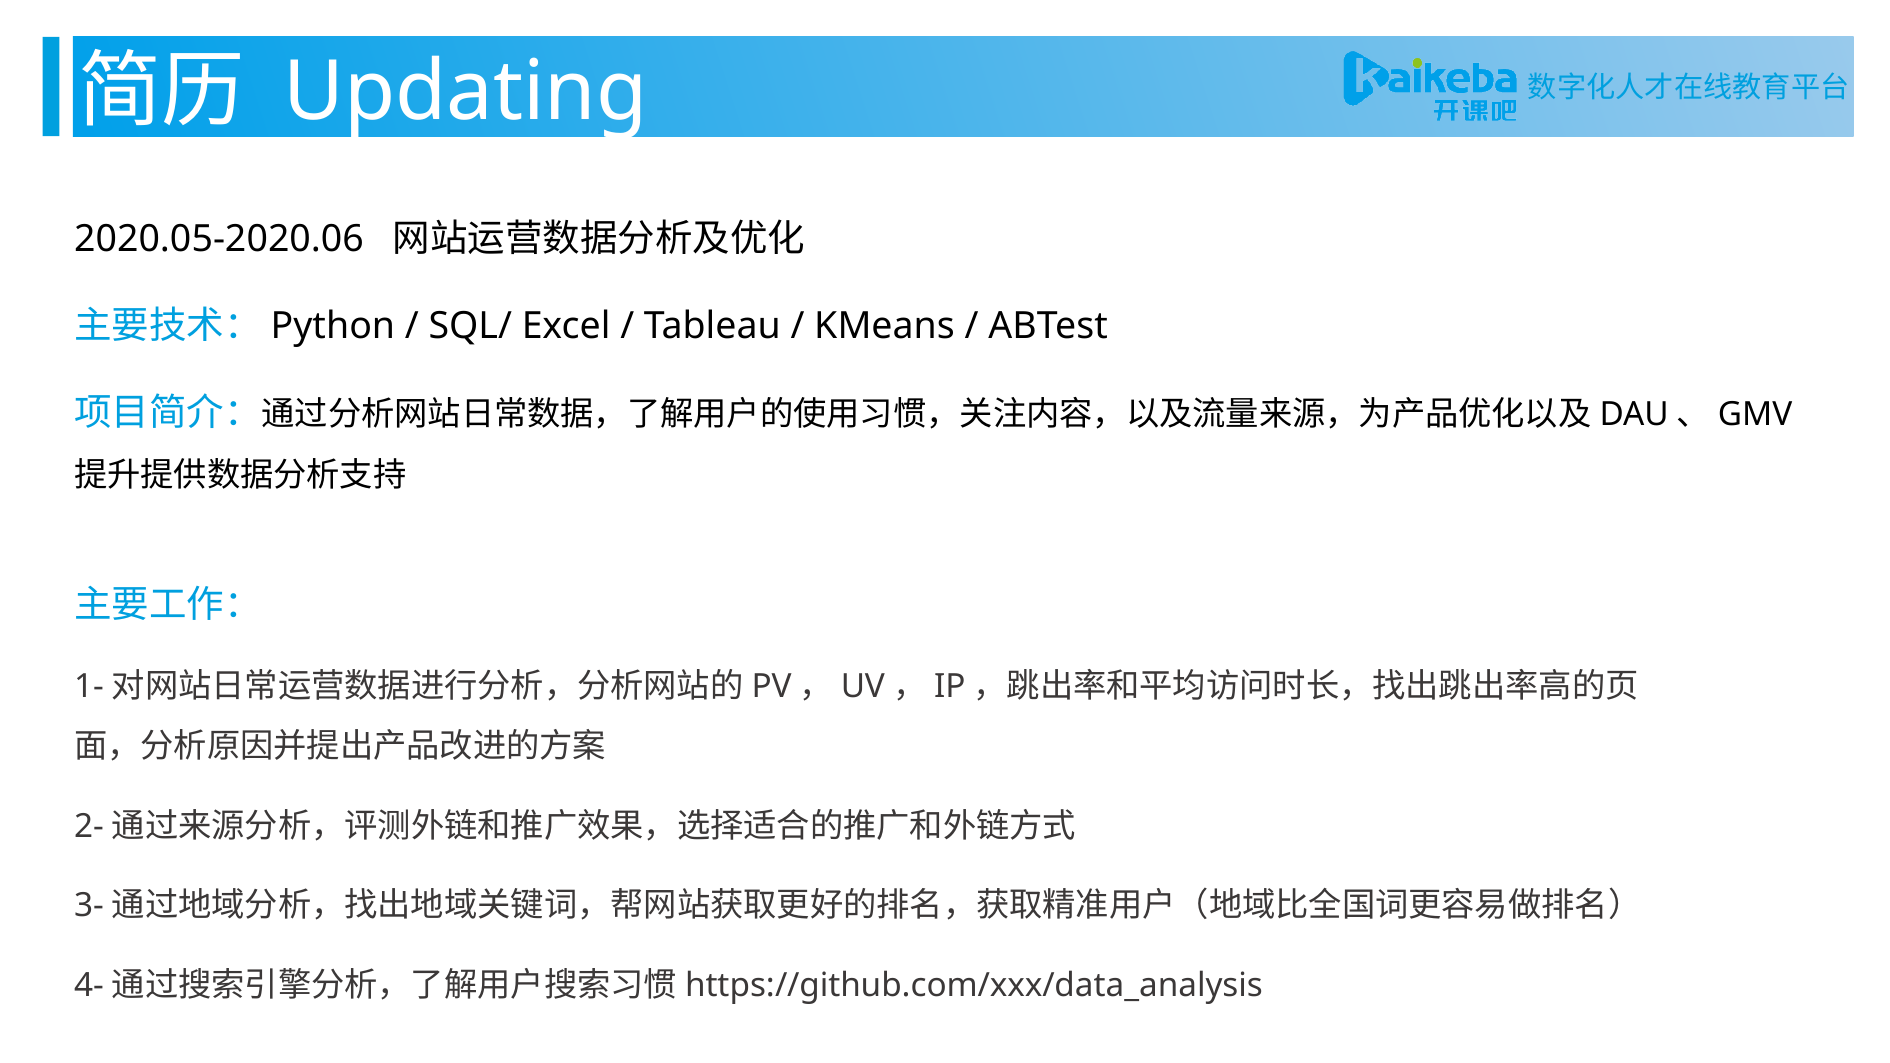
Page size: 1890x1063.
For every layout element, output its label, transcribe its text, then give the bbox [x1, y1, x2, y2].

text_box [42, 28, 1882, 145]
text_box 主要工作： 1-对网站日常运营数据进行分析，分析网站的PV，UV，IP，跳出率和平均访问时长，找出跳出率高的页面，分析原因并提出产品改进的方案 2-通过来源分析，评测外链和推广效果，选择适合的推广和外链方式 3-通过地域分析，找出地域关键词，帮网站获取更好的排名，获取精准用户（地域比全国词更容易做排名） 4-通过搜索引擎分析，了解用户搜索习惯https://github.com/xxx/data_analysis [59, 550, 1672, 1011]
text_box 2020.05-2020.06 网站运营数据分析及优化 主要技术：Python / SQL/ Excel / Tableau / KMeans / ABTest 项目简介：通过分析网站日常数据，了解用户的使用习惯，关注内容，以及流量来源，为产品优化以及DAU、GMV提升提供数据分析支持 [59, 183, 1841, 501]
